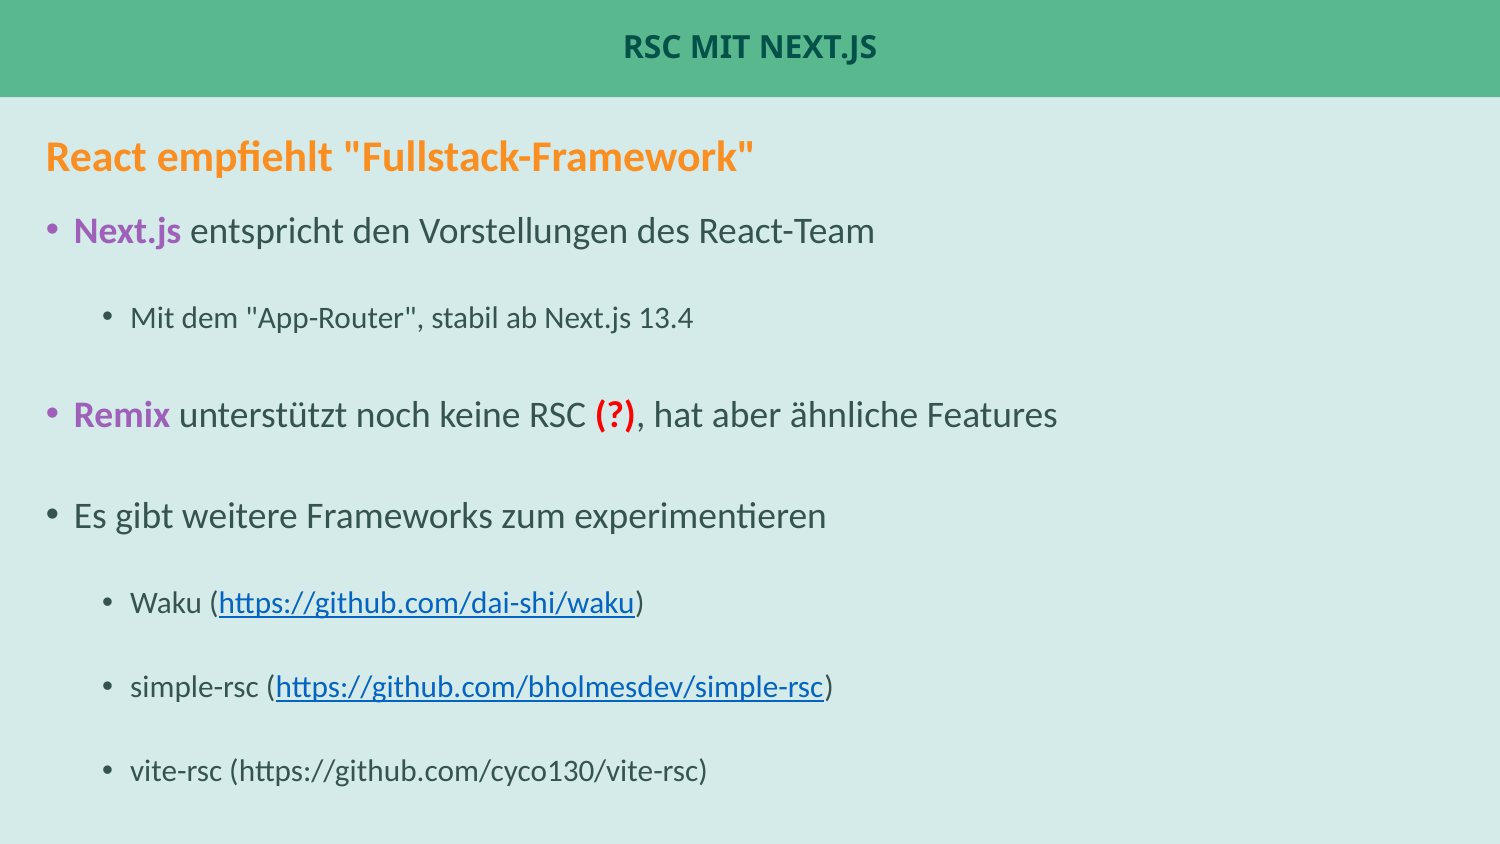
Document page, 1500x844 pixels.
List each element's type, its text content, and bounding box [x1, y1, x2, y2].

title RSC mit Next.js [0, 0, 1500, 98]
list React empfiehlt "Fullstack-Framework" Next.js entspricht den Vorstellungen des React-Team Mit dem "App-Router", stabil ab Next.js 13.4 Remix unterstützt noch keine RSC (?), hat aber ähnliche Features Es gibt weitere Frameworks zum experimentieren Waku (https://github.com/dai-shi/waku) simple-rsc (https://github.com/bholmesdev/simple-rsc) vite-rsc (https://github.com/cyco130/vite-rsc) [30, 126, 1226, 782]
